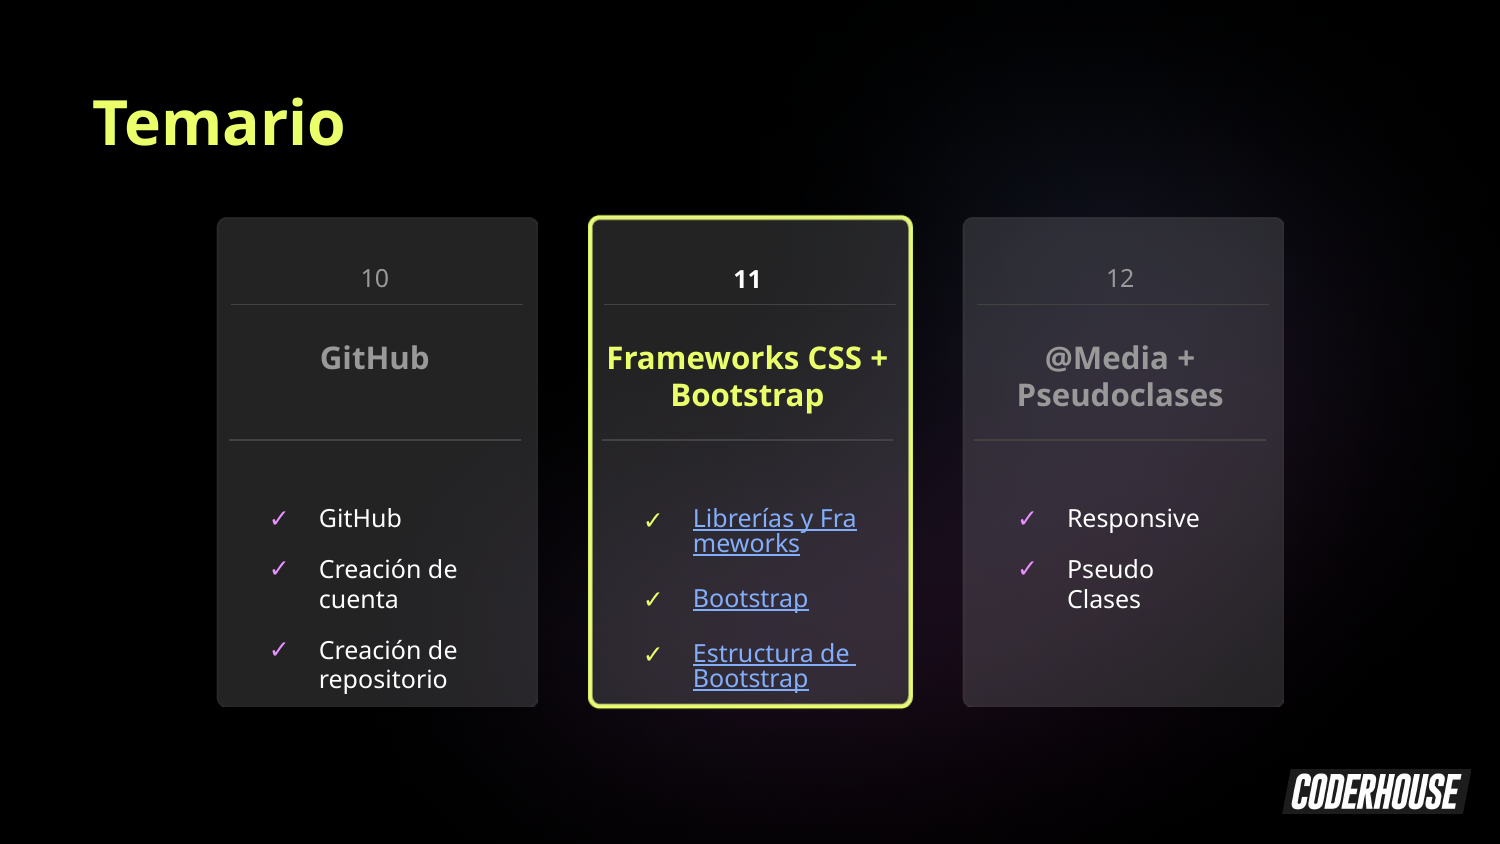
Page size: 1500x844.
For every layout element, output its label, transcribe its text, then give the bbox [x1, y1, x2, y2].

picture [0, 0, 1500, 844]
text_box Temario [77, 76, 459, 175]
